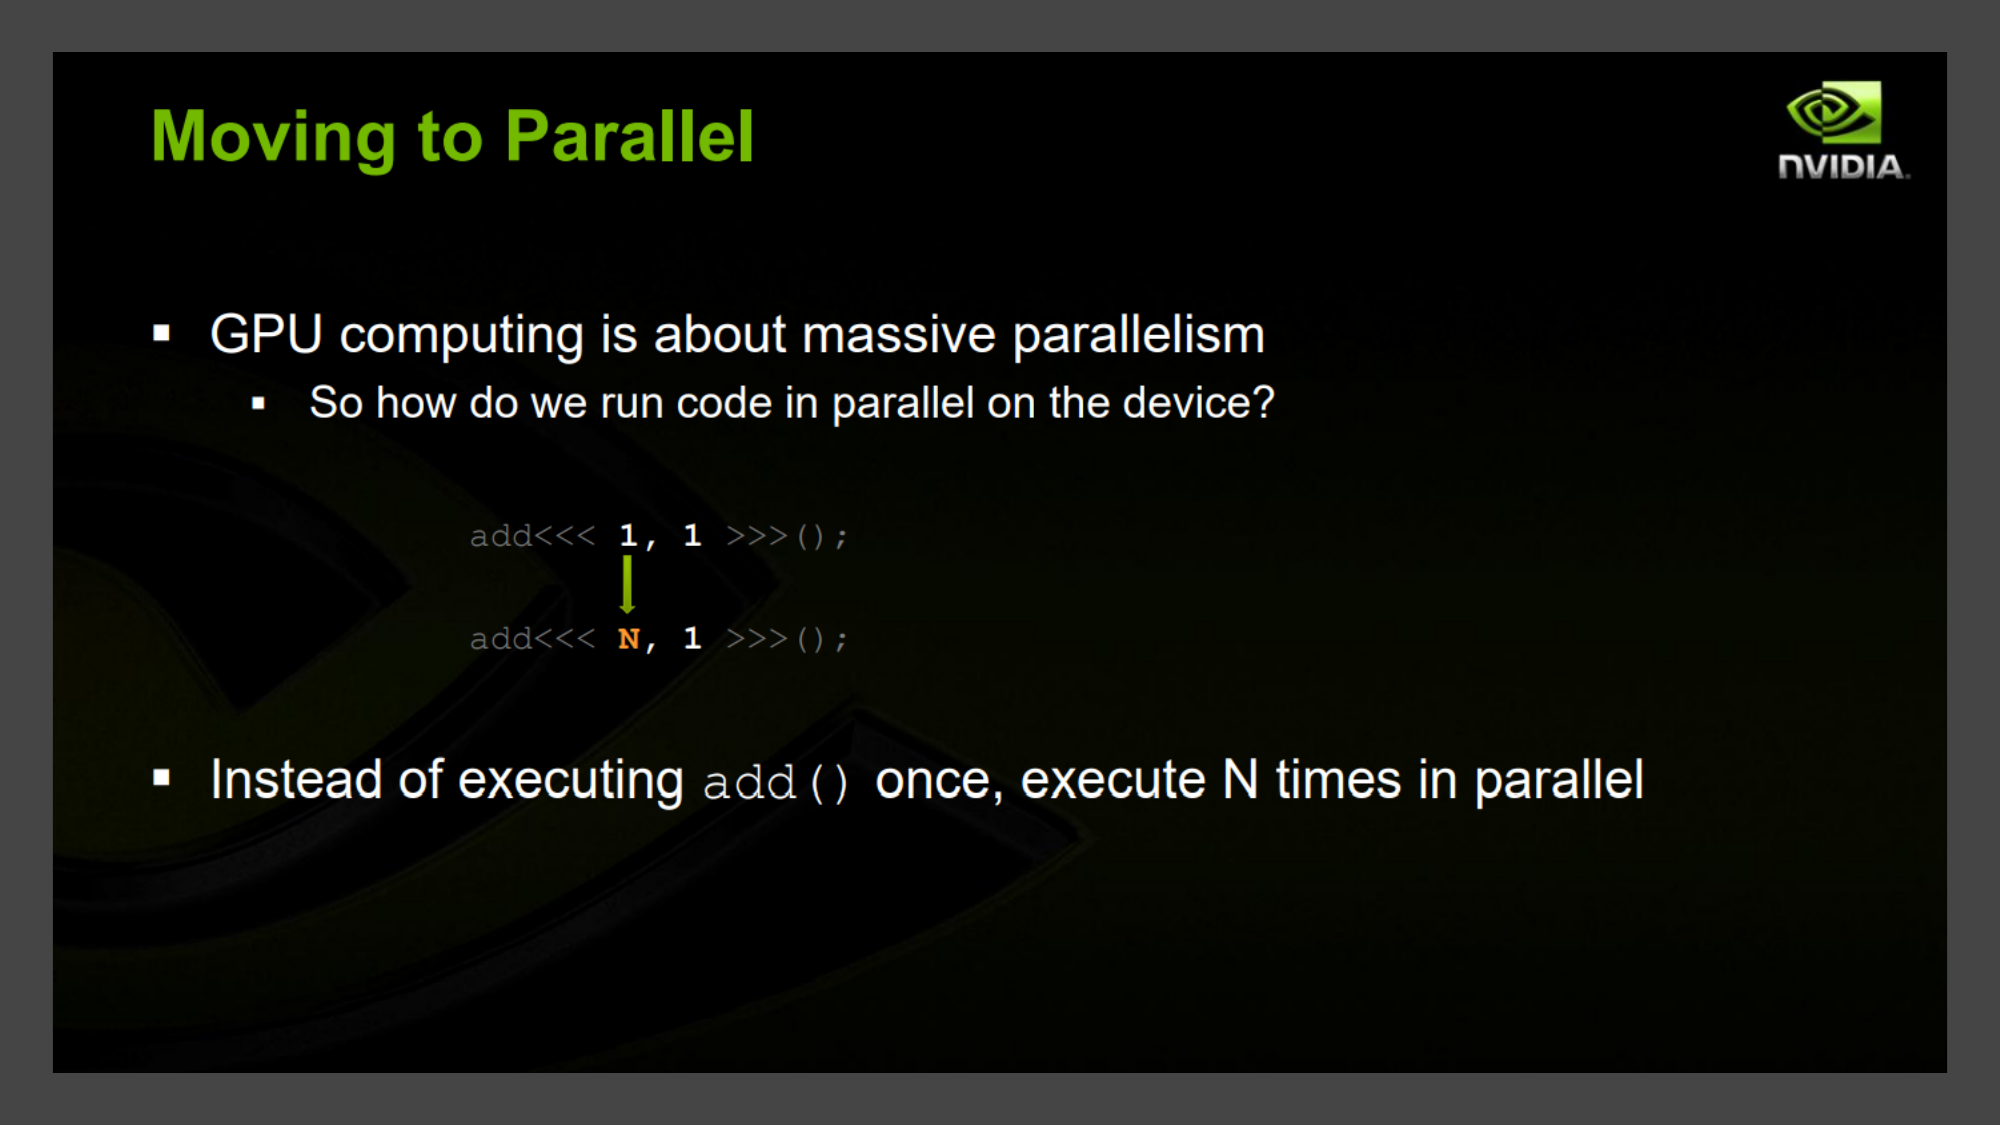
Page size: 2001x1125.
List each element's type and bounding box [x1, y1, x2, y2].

picture [52, 52, 1948, 1073]
